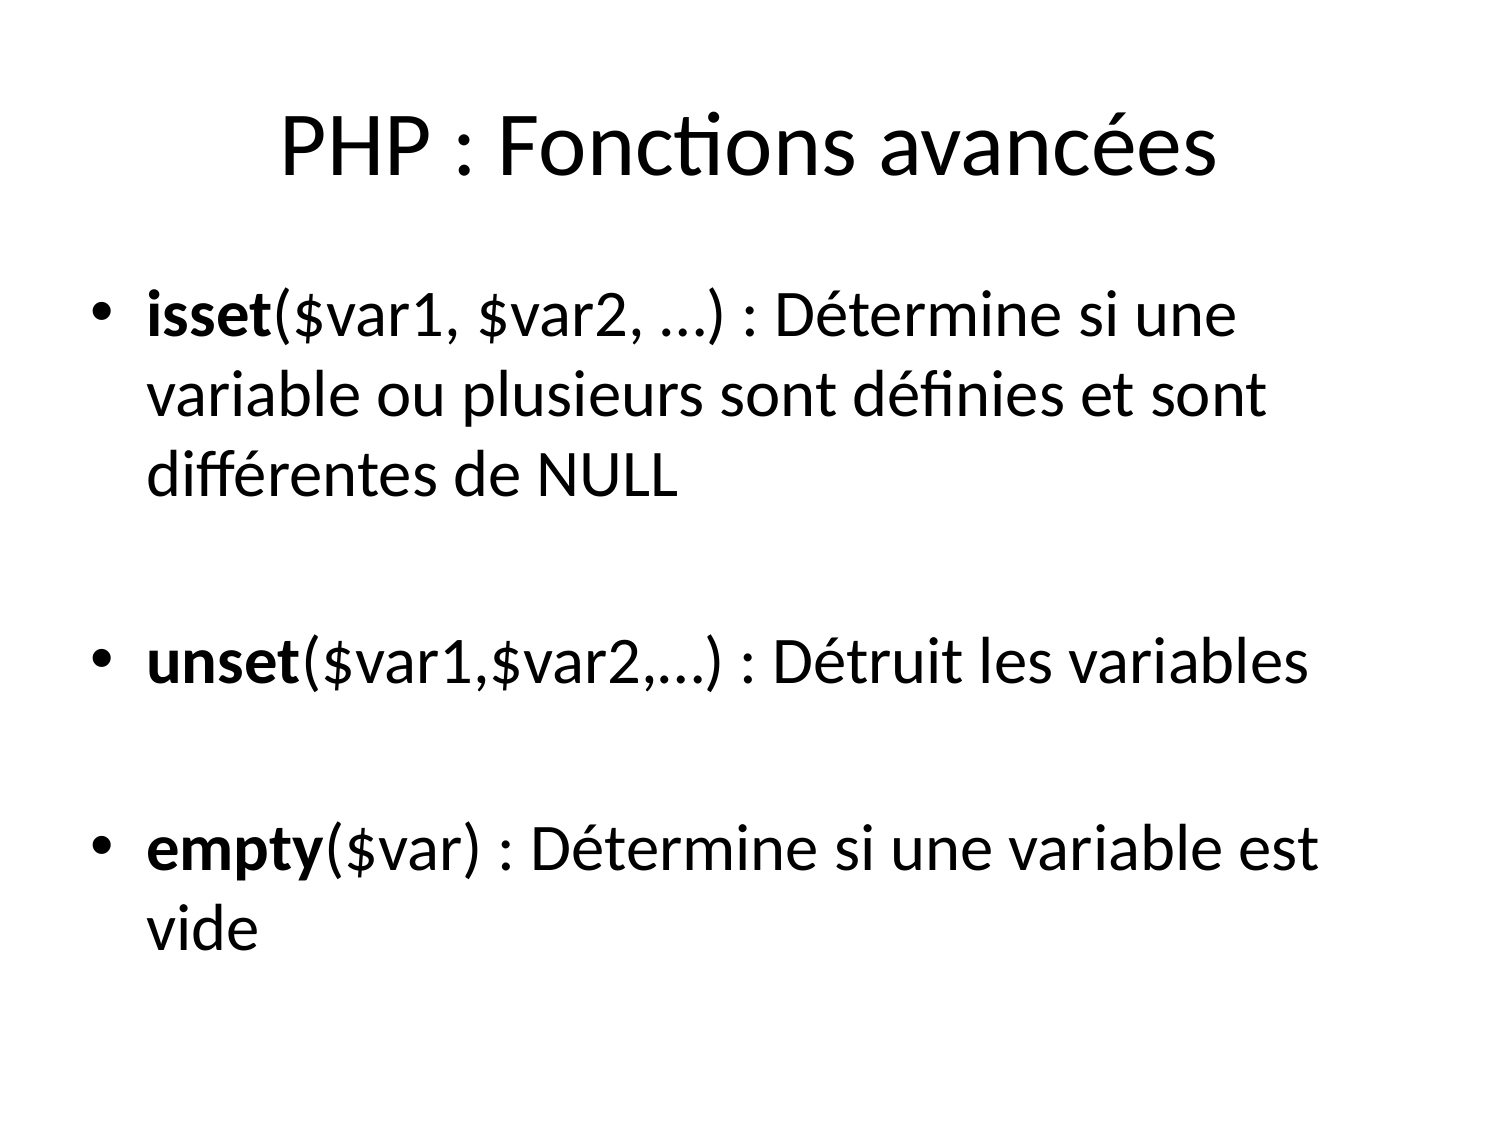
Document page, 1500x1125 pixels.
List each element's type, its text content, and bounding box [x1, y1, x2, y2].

list isset($var1, $var2, …) : Détermine si une variable ou plusieurs sont définies et sont différentes de NULL unset($var1,$var2,…) : Détruit les variables empty($var) : Détermine si une variable est vide [75, 262, 1425, 1005]
title PHP : Fonctions avancées [75, 45, 1425, 233]
